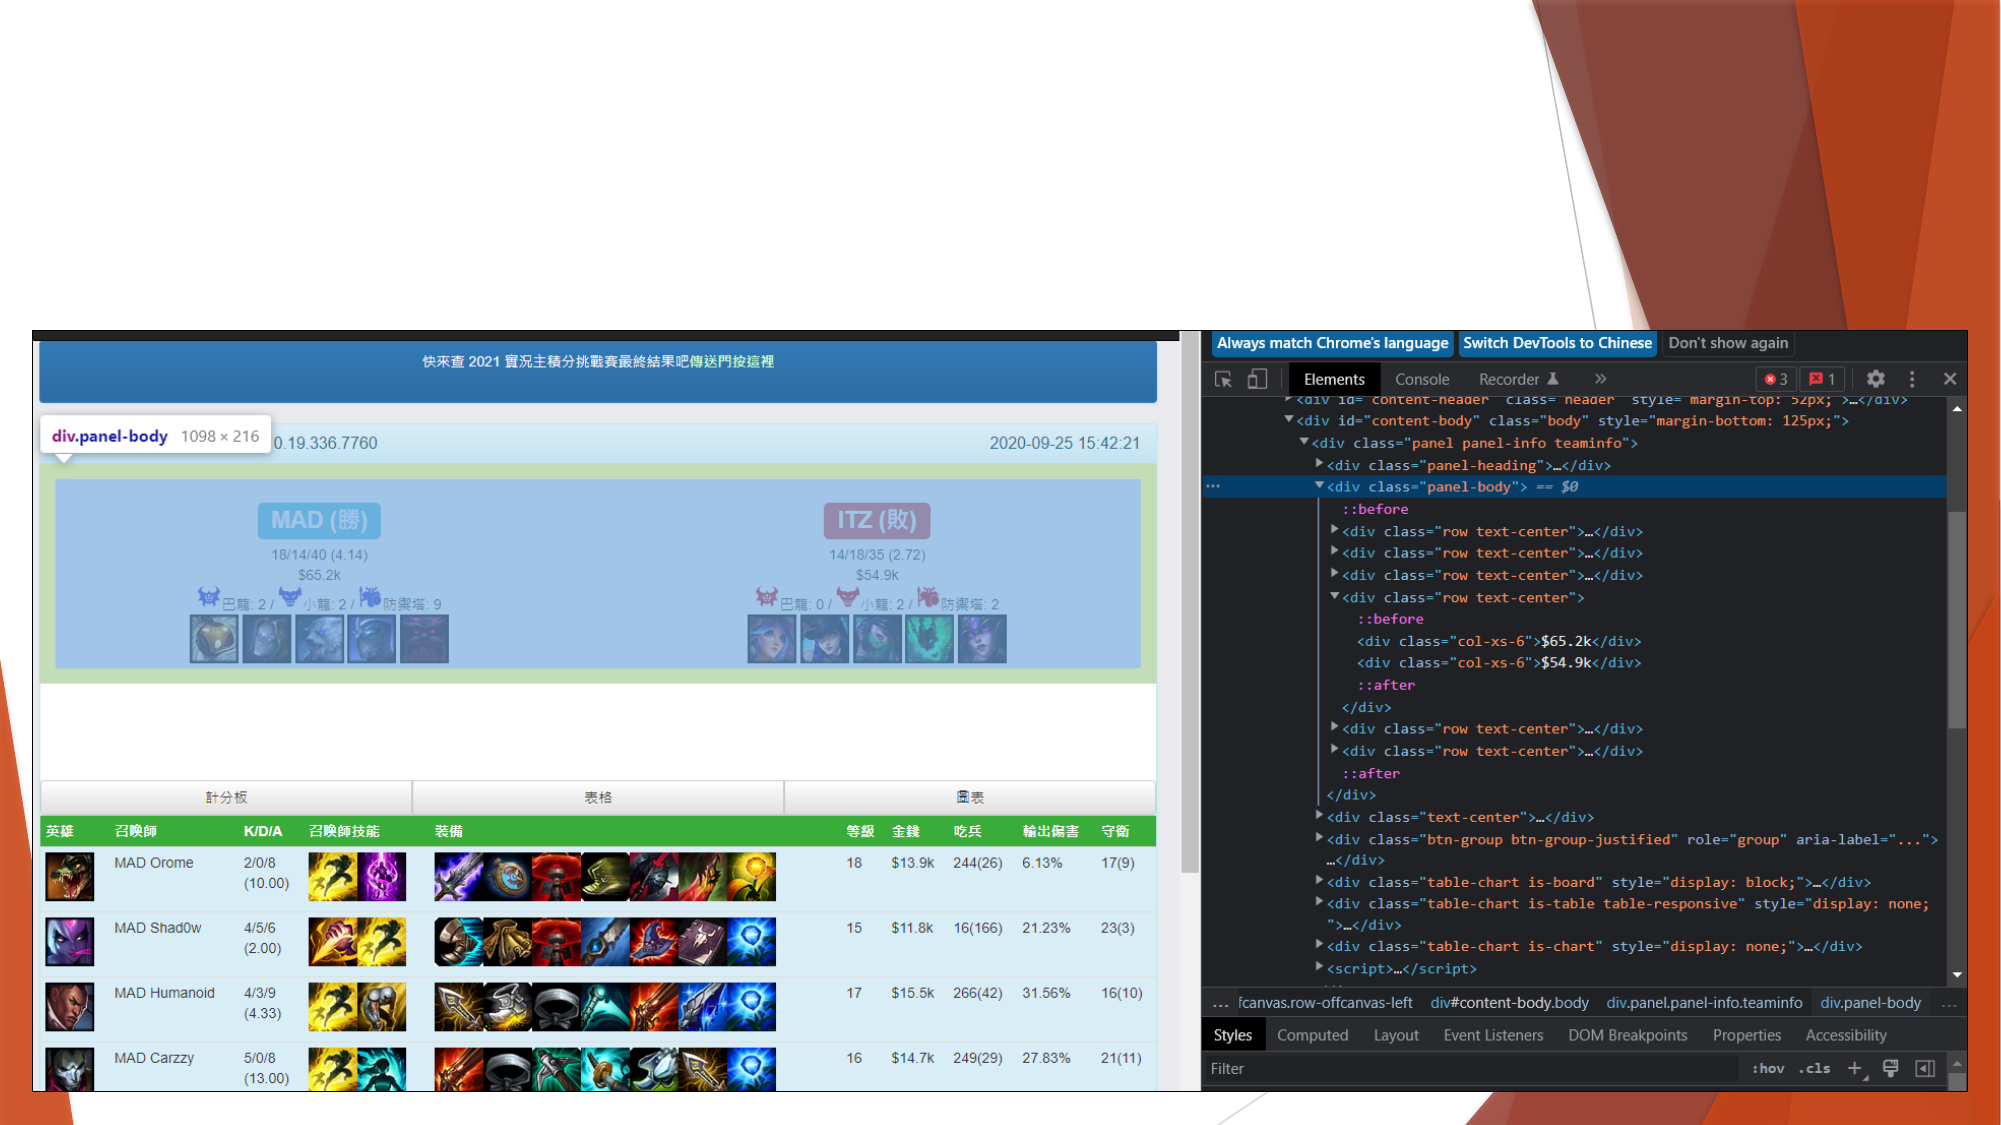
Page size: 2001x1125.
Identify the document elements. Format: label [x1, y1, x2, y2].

picture [31, 329, 1969, 1093]
